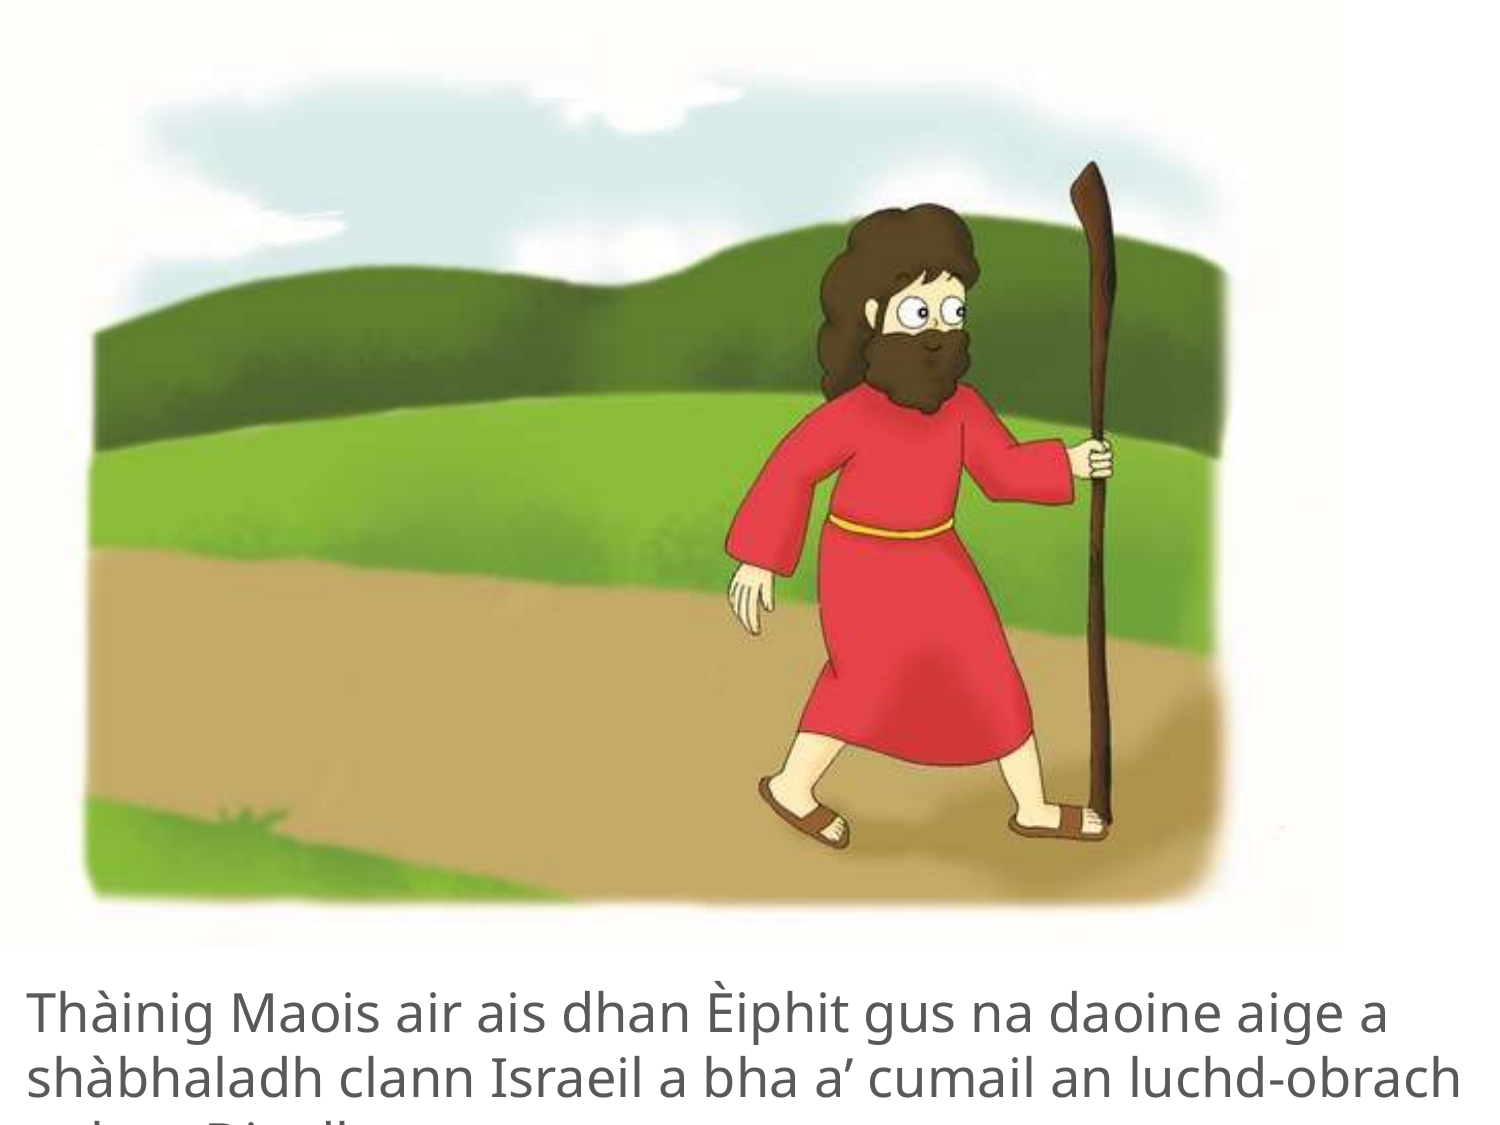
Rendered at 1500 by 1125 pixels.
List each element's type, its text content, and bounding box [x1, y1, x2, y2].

picture [0, 0, 1339, 948]
text_box Thàinig Maois air ais dhan Èiphit gus na daoine aige a shàbhaladh clann Israeil a bha a’ cumail an luchd-obrach a thug Dia dha. [11, 971, 1498, 1125]
